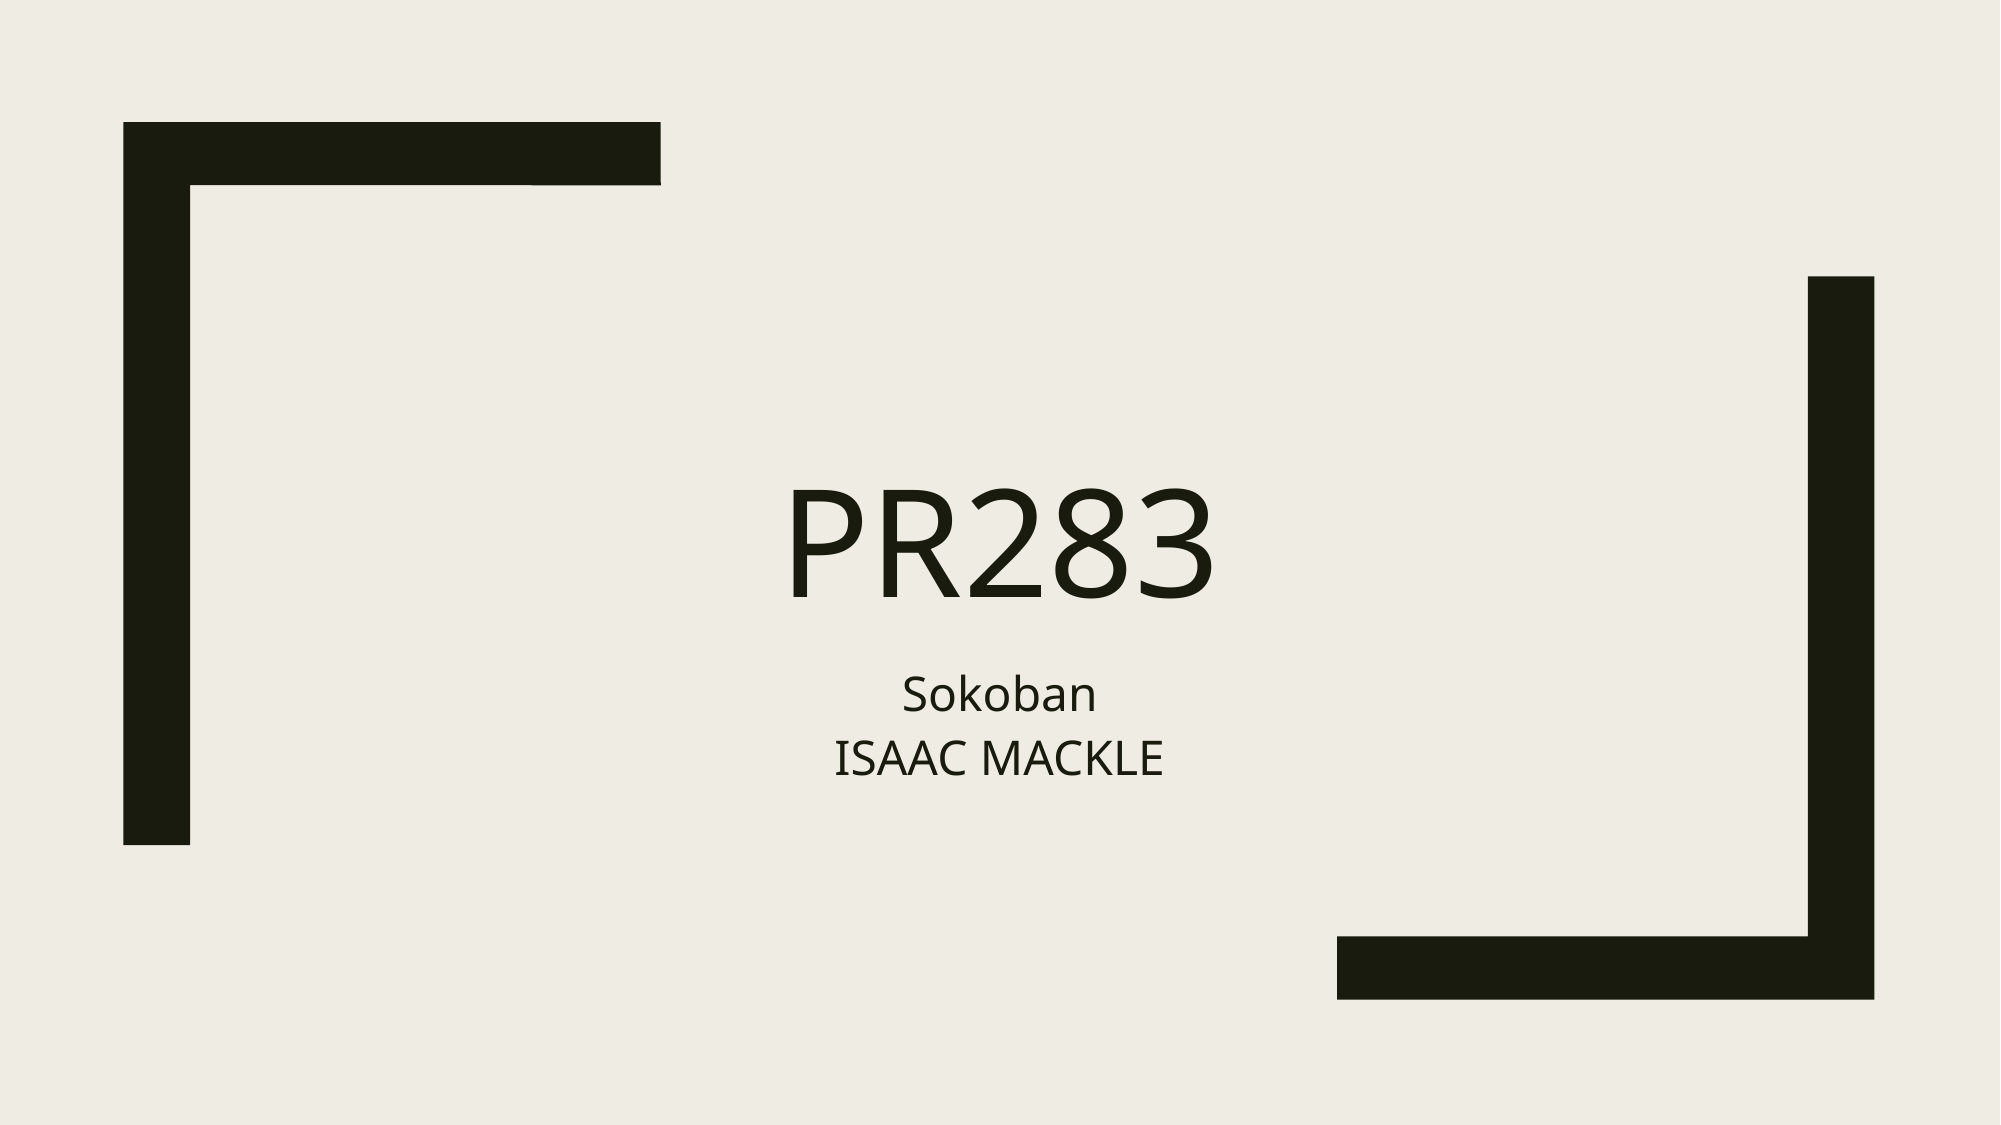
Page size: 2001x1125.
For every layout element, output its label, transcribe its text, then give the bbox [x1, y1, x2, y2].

title PR283 [314, 293, 1686, 638]
subtitle Sokoban ISAAC MACKLE [439, 649, 1561, 828]
